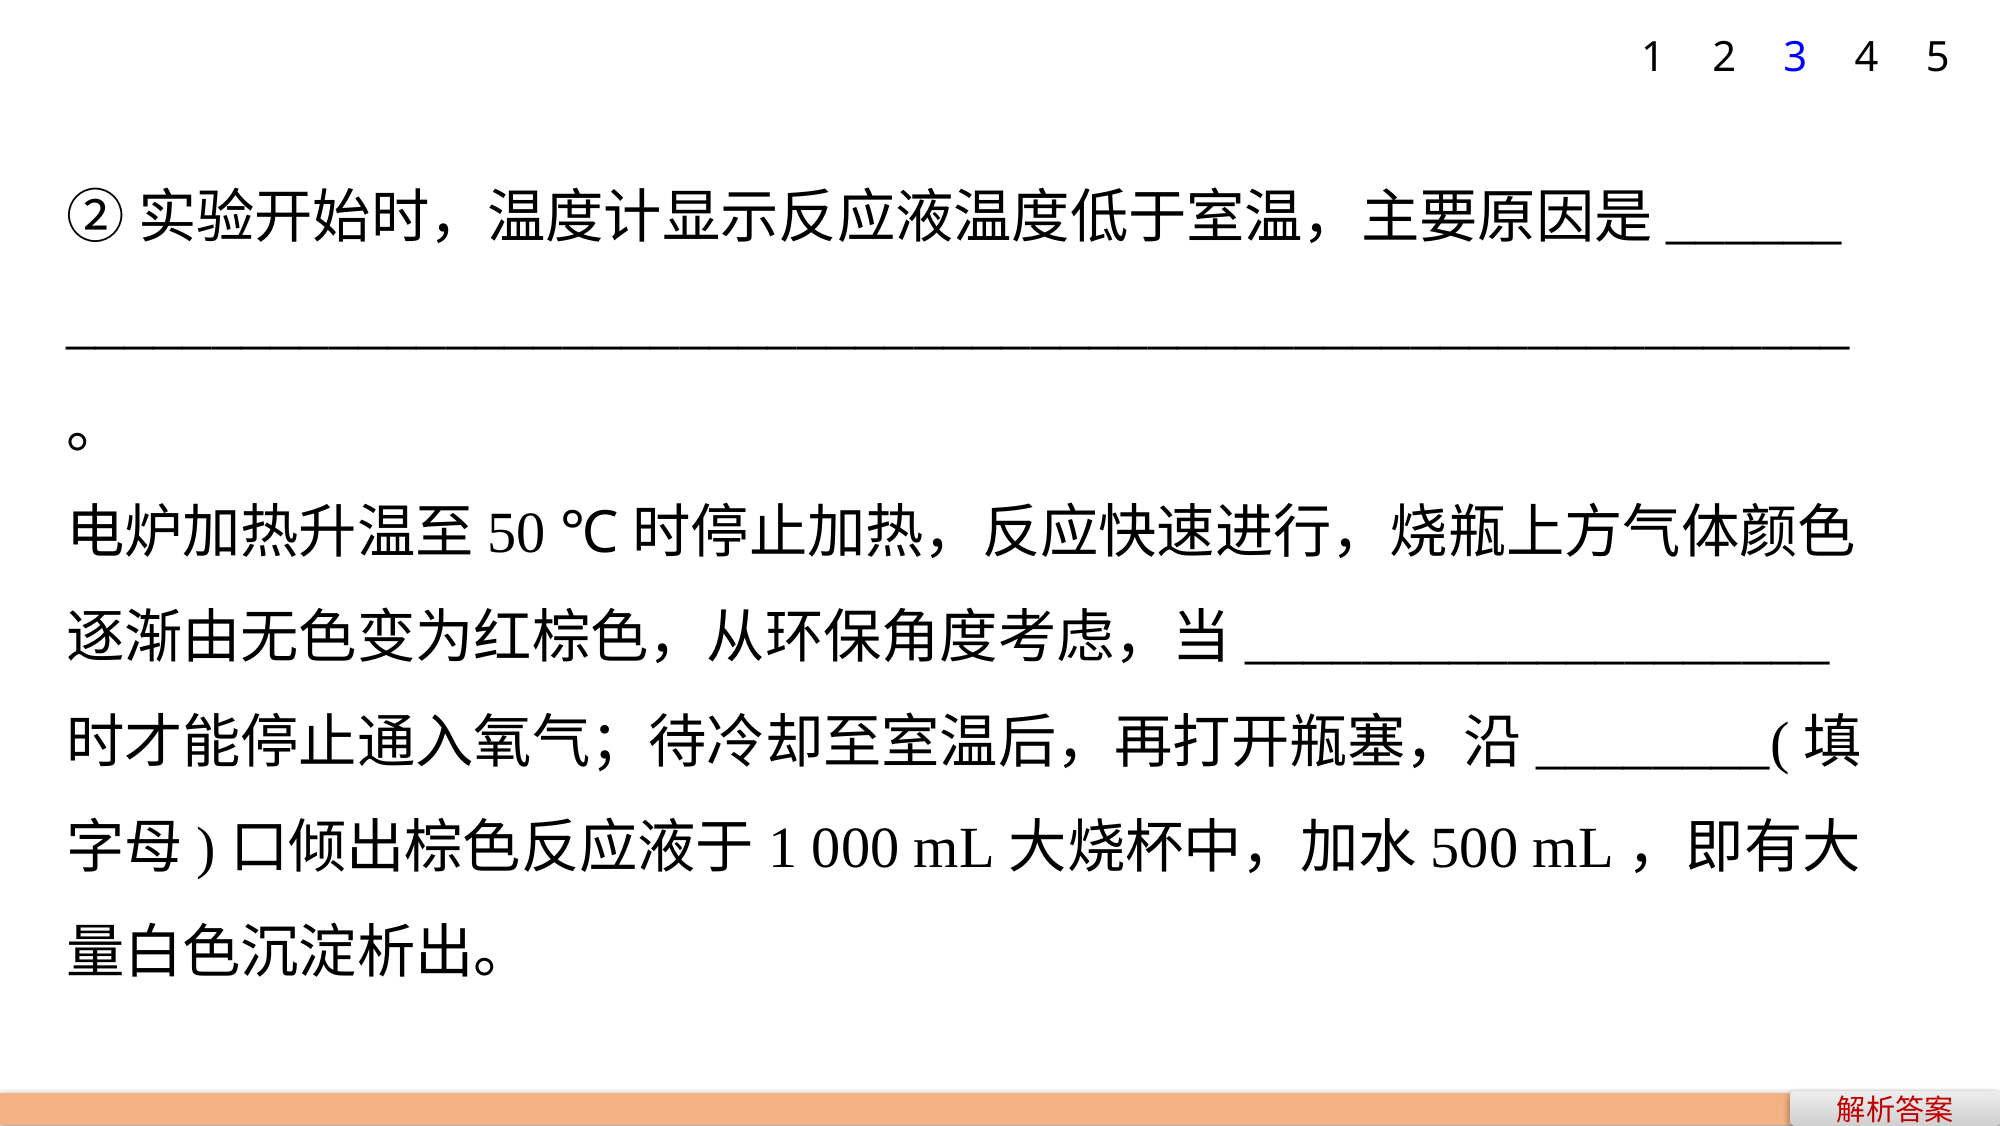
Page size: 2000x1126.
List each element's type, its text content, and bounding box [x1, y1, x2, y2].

text_box 3 [1768, 7, 1828, 102]
text_box 1 [1625, 7, 1685, 102]
text_box 4 [1839, 7, 1899, 102]
text_box [0, 1092, 1787, 1126]
text_box 解析答案 [1788, 1089, 2000, 1126]
text_box 2 [1697, 7, 1757, 102]
text_box 5 [1910, 7, 1970, 102]
text_box ②实验开始时，温度计显示反应液温度低于室温，主要原因是______ _____________________________________________________________。 电炉加热升温至50 ℃时停止加热，反应快速进行，烧瓶上方气体颜色逐渐由无色变为红棕色，从环保角度考虑，当____________________时才能停止通入氧气；待冷却至室温后，再打开瓶塞，沿________(填字母)口倾出棕色反应液于1 000 mL大烧杯中，加水500 mL，即有大量白色沉淀析出。 [51, 137, 1905, 992]
